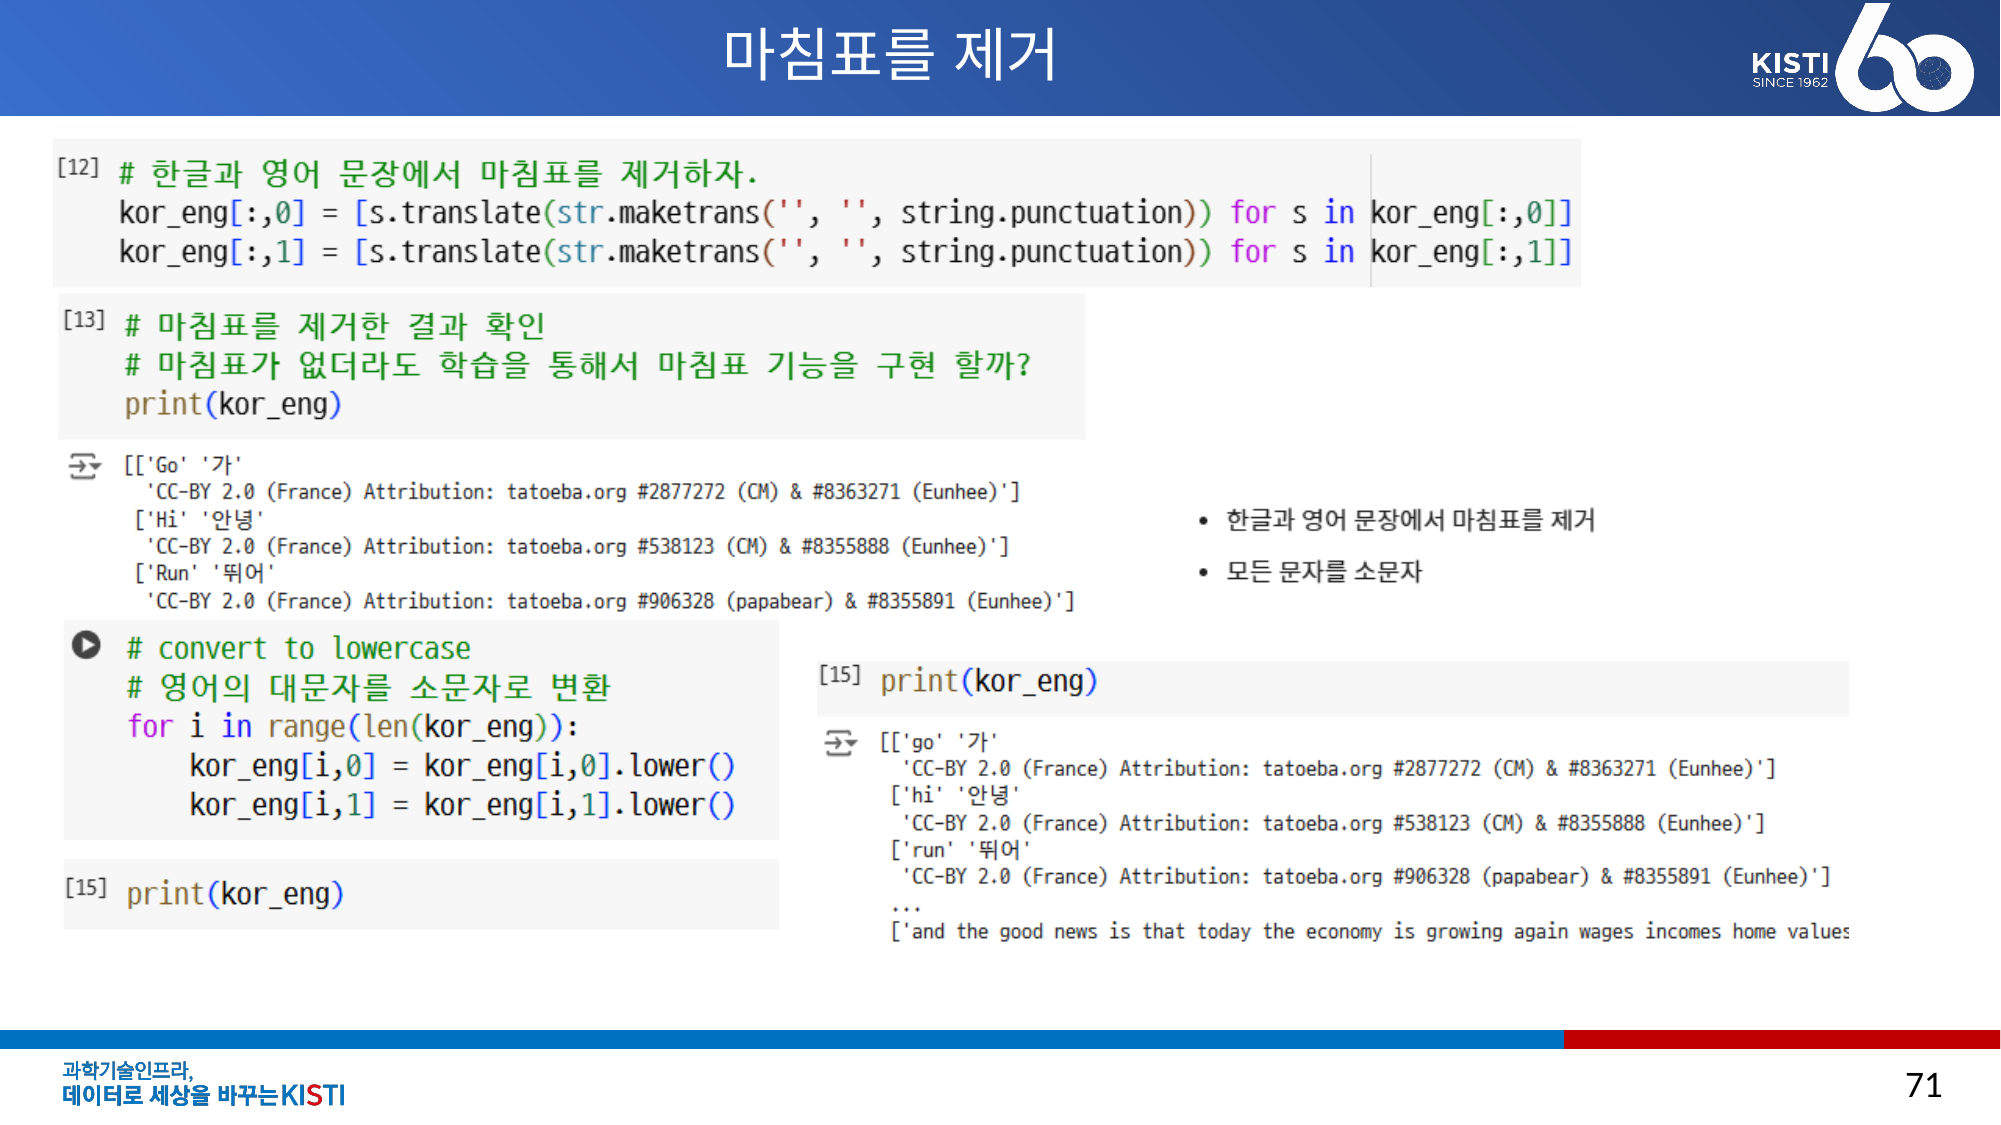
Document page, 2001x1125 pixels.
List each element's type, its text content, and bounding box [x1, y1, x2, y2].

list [52, 124, 1582, 294]
picture [58, 293, 1086, 936]
slide_number 71 [1605, 1053, 1958, 1113]
title 마침표를 제거 [63, 0, 1720, 116]
picture [63, 1061, 344, 1106]
picture [1156, 498, 1614, 600]
picture [817, 661, 1849, 949]
picture [1753, 3, 1974, 112]
